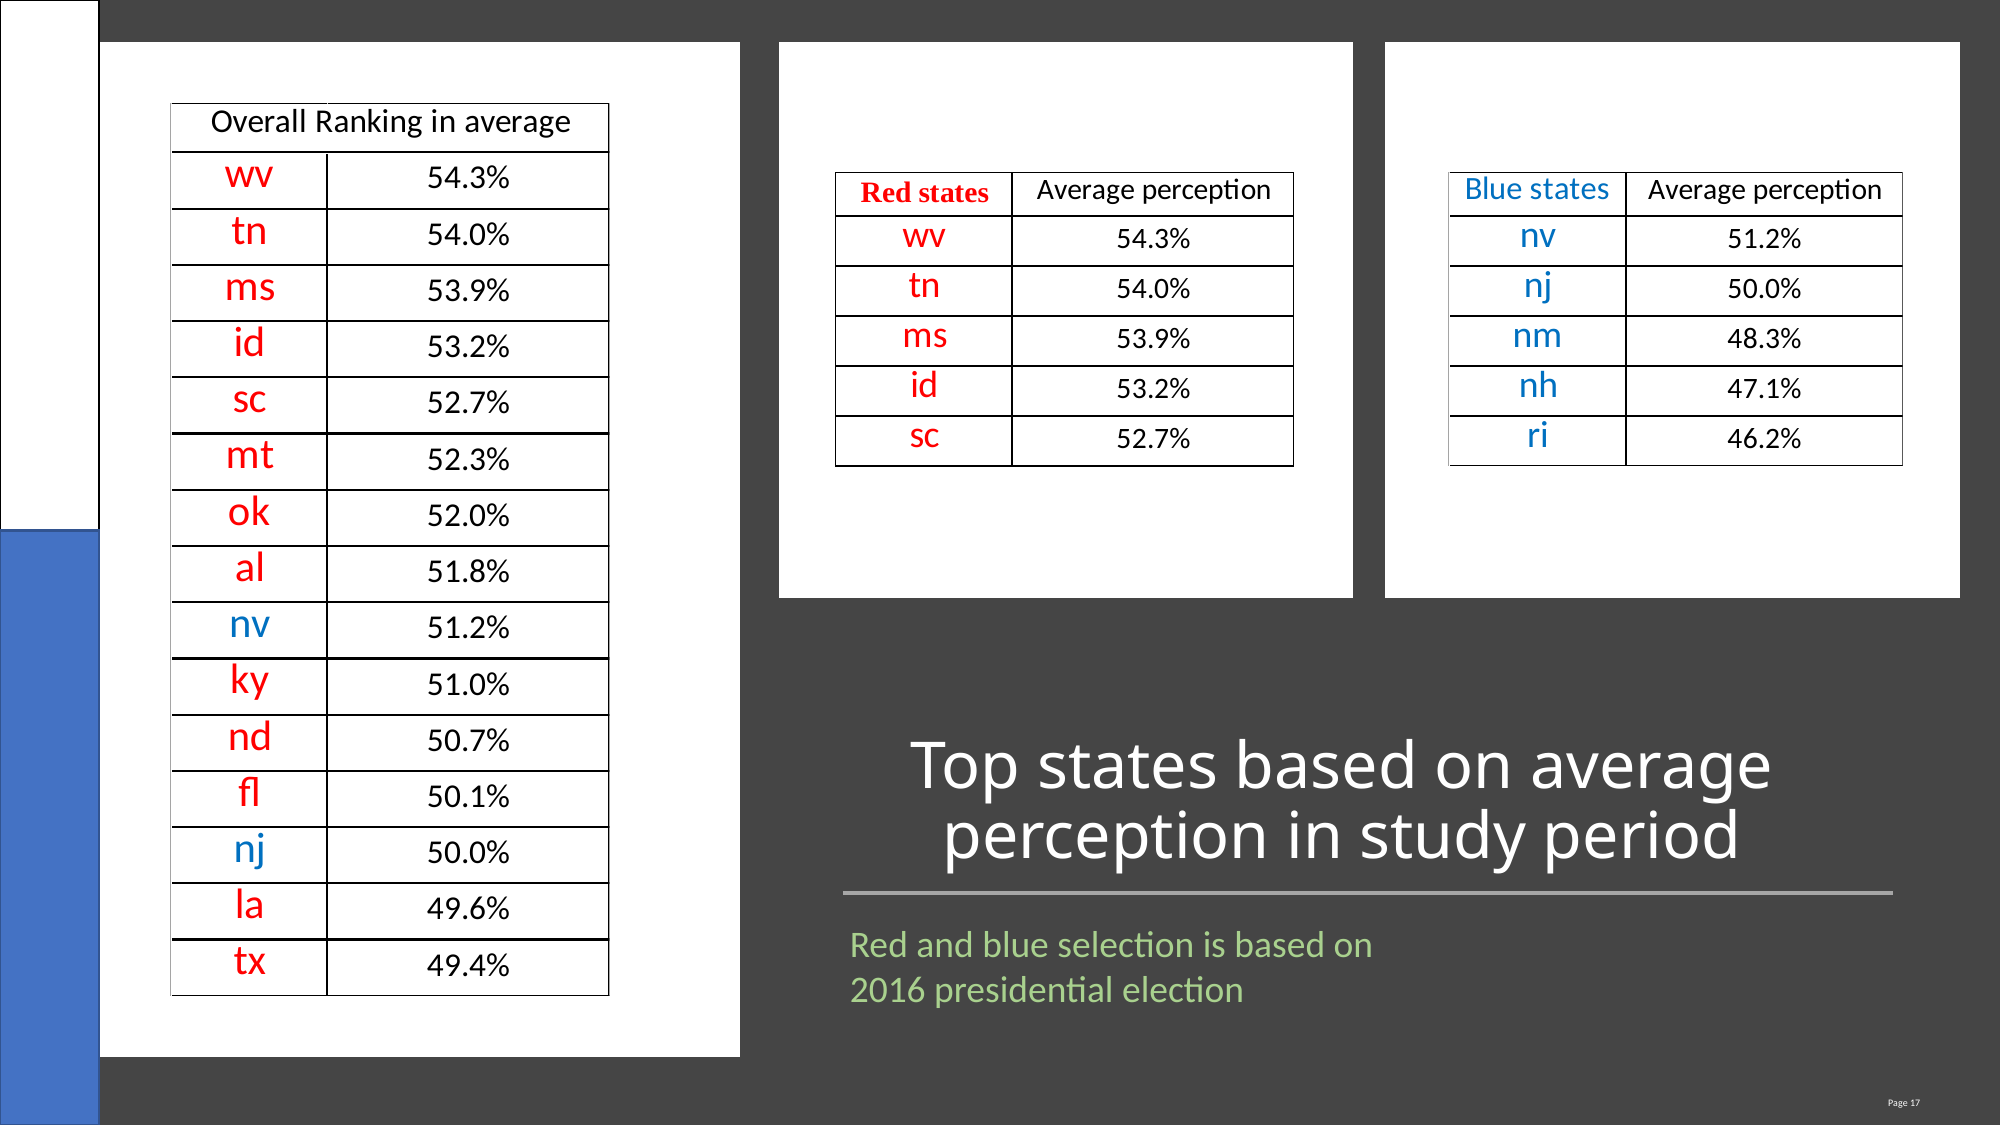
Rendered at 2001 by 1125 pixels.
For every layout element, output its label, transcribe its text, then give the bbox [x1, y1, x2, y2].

text_box [1395, 52, 1950, 589]
text_box [0, 529, 100, 1125]
text_box Red and blue selection is based on 2016 presidential election [835, 913, 1411, 1018]
text_box [100, 52, 730, 1048]
slide_number Page 17 [1485, 1065, 1936, 1116]
text_box Top states based on average perception in study period [800, 716, 1884, 880]
text_box [0, 0, 100, 529]
text_box [788, 52, 1344, 589]
picture [1448, 172, 1904, 467]
picture [170, 103, 611, 998]
picture [834, 171, 1295, 468]
